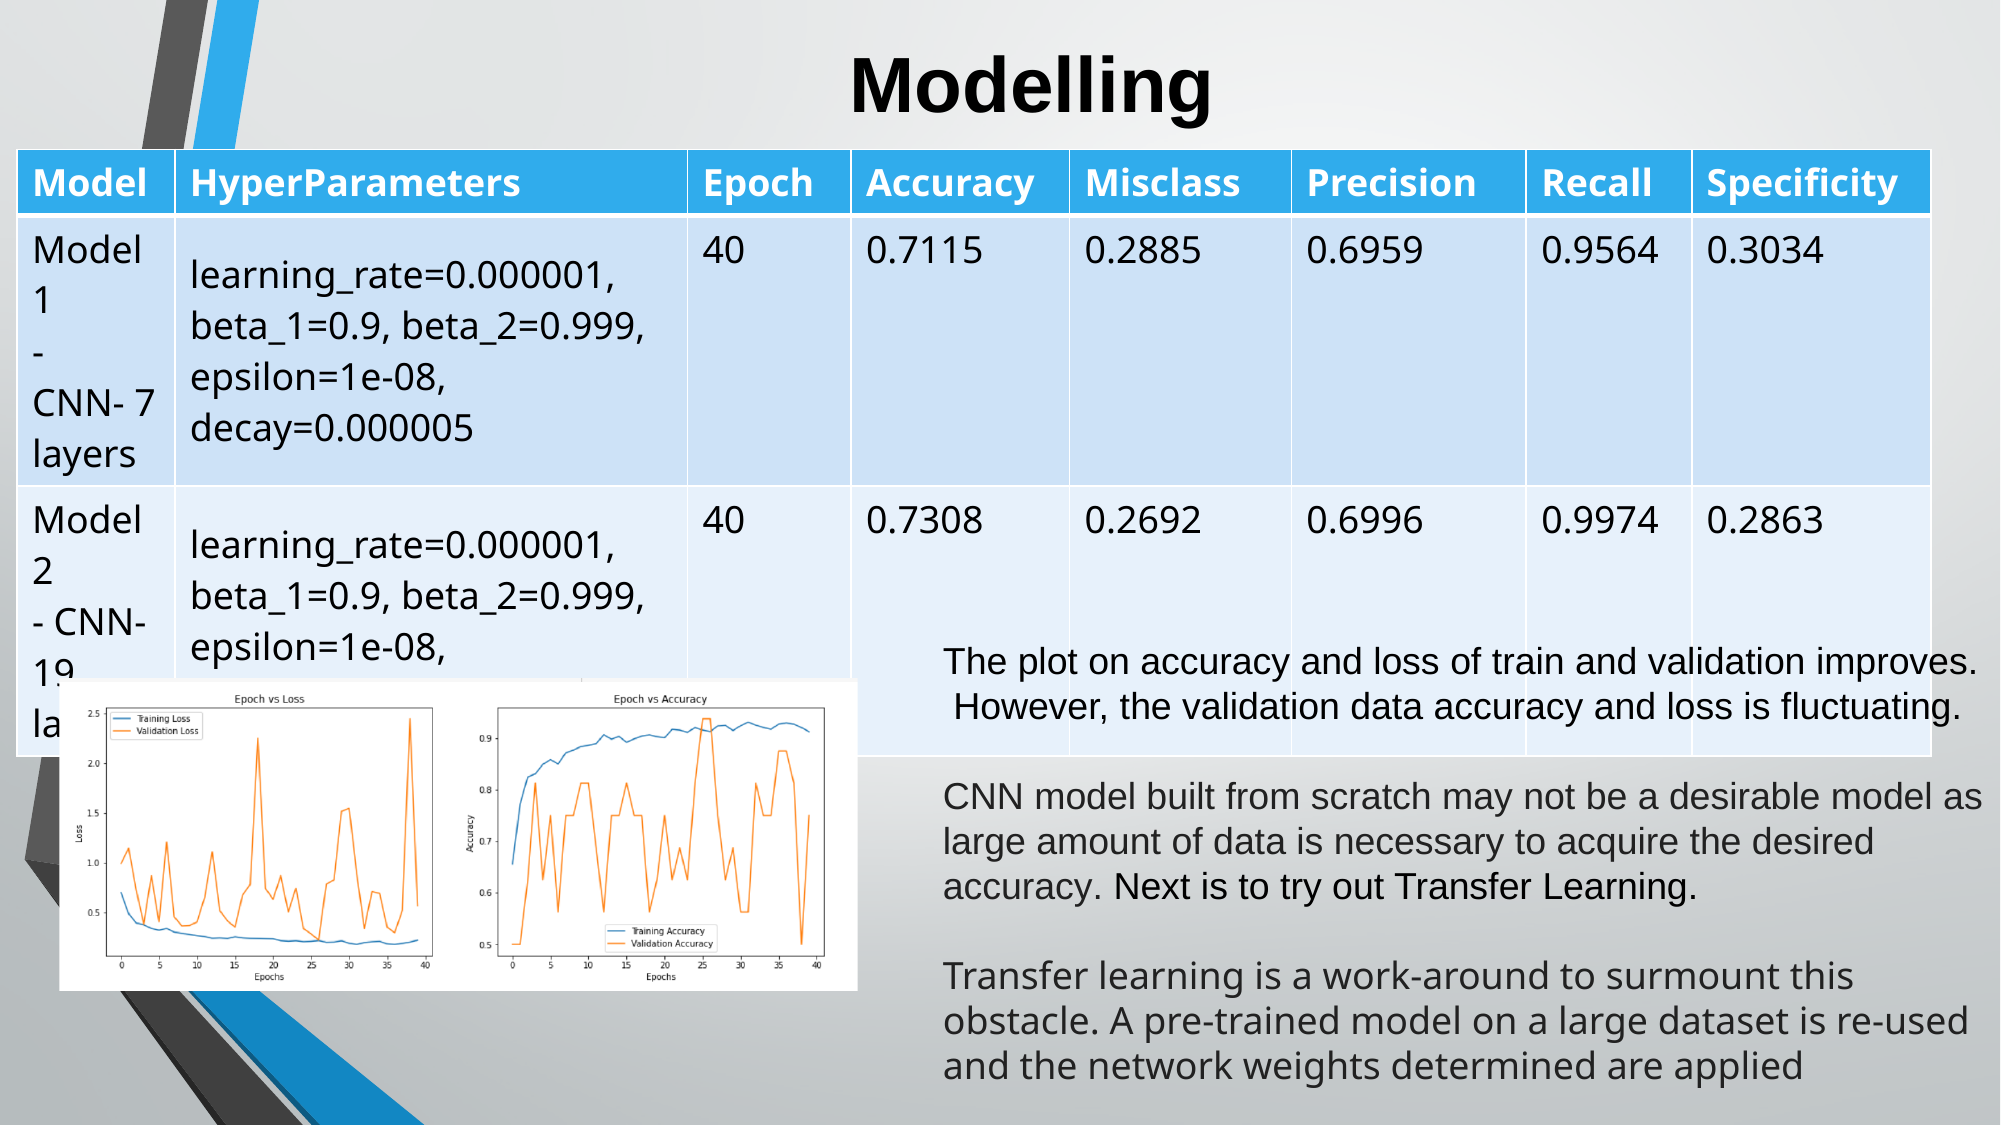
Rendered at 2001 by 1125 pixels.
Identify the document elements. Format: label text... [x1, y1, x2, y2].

table_cell learning_rate=0.000001, beta_1=0.9, beta_2=0.999, epsilon=1e-08, decay=0.000005 [176, 487, 687, 678]
table_cell Model 1 - CNN- 7 layers [18, 218, 174, 485]
table_cell 0.2692 [1070, 487, 1291, 629]
text_box The plot on accuracy and loss of train and validation improves. However, the validation data accuracy and loss is fluctuating. CNN model built from scratch may not be a desirable model as large amount of data is necessary to acquire the desired accuracy. Next is to try out Transfer Learning. Transfer learning is a work-around to surmount this obstacle. A pre-trained model on a large dataset is re-used and the network weights determined are applied [928, 629, 2000, 1095]
table_cell 0.7308 [852, 487, 1069, 755]
table_cell Model 2 - CNN- 19 layers [18, 487, 174, 755]
table_cell 0.6959 [1292, 218, 1525, 485]
table_header Precision [1292, 150, 1525, 213]
table_header Model [18, 150, 174, 213]
table_cell 0.6996 [1292, 487, 1525, 629]
table_header Accuracy [852, 150, 1069, 213]
table_cell 0.2863 [1693, 487, 1930, 629]
table_header Epoch [688, 150, 850, 213]
table_header Specificity [1693, 150, 1930, 213]
table_cell learning_rate=0.000001, beta_1=0.9, beta_2=0.999, epsilon=1e-08, decay=0.000005 [176, 218, 687, 485]
table_cell 40 [688, 487, 850, 678]
table_header Recall [1527, 150, 1691, 213]
title Modelling [210, 26, 1855, 149]
table_cell 0.2885 [1070, 218, 1291, 485]
table_cell 0.9974 [1527, 487, 1691, 629]
table_cell 0.7115 [852, 218, 1069, 485]
table_cell 0.3034 [1693, 218, 1930, 485]
picture [59, 678, 858, 991]
table_cell 40 [688, 218, 850, 485]
table_header Misclass [1070, 150, 1291, 213]
table_header HyperParameters [176, 150, 687, 213]
table_cell 0.9564 [1527, 218, 1691, 485]
